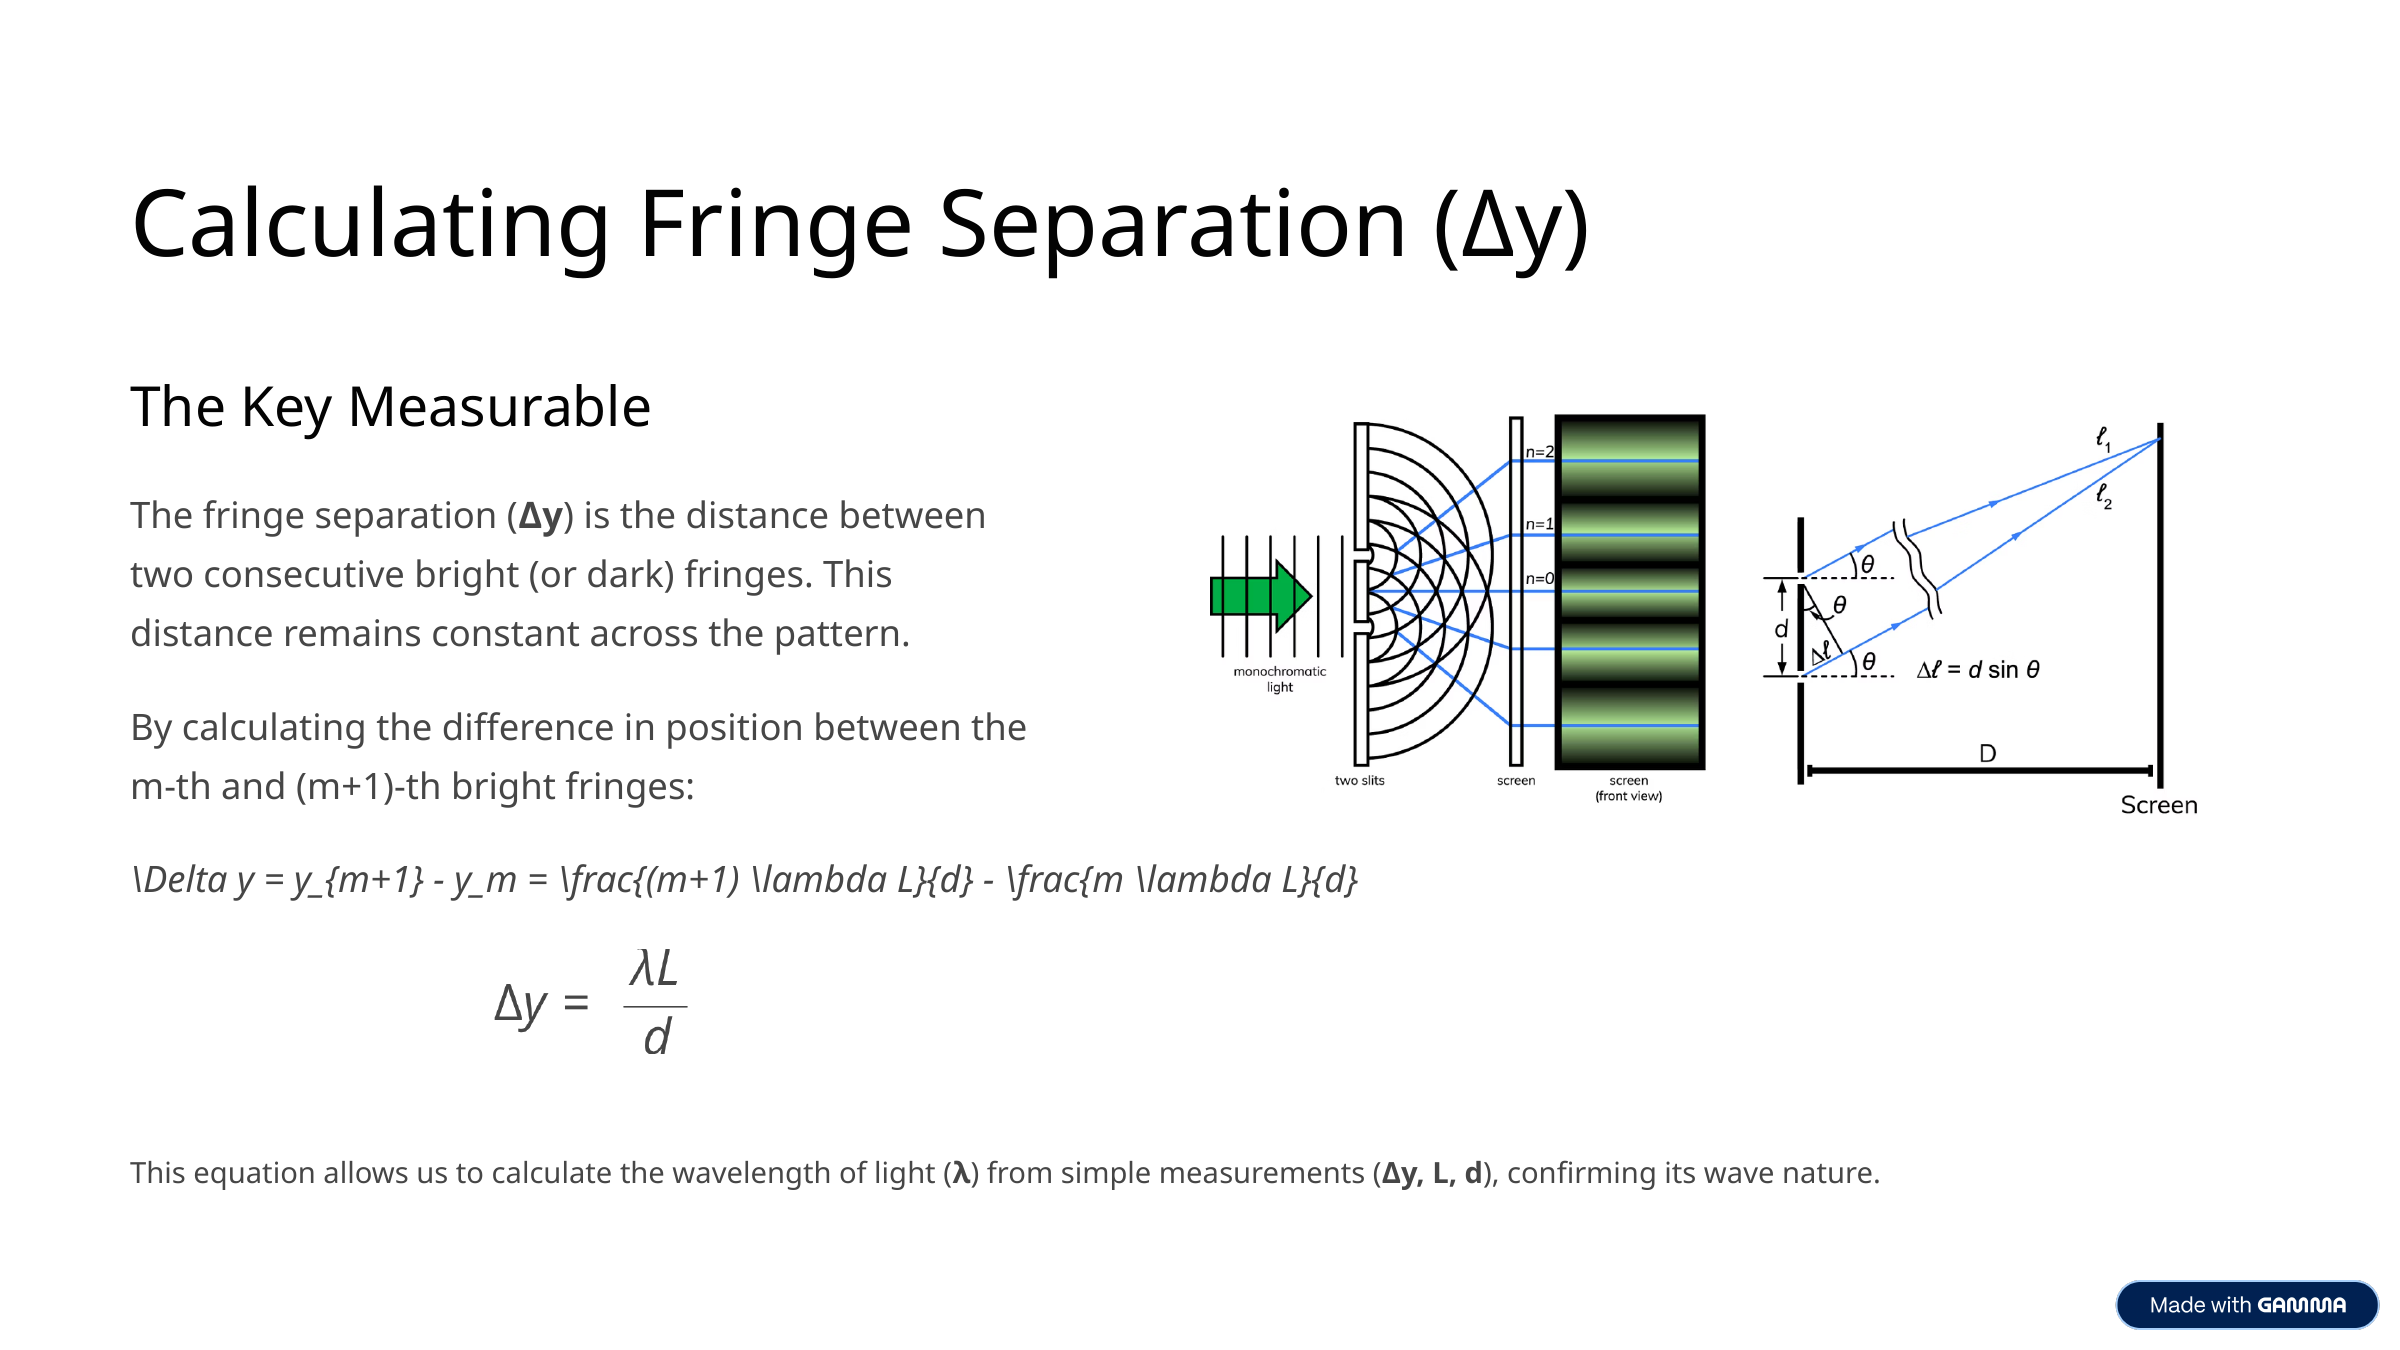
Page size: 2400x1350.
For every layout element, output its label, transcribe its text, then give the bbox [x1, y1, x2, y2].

text_box The fringe separation (Δy) is the distance between two consecutive bright (or dark) fringes. This distance remains constant across the pattern. [130, 476, 1043, 655]
text_box This equation allows us to calculate the wavelength of light (λ) from simple measurements (Δy, L, d), confirming its wave nature. [130, 1142, 2270, 1191]
picture [2106, 1271, 2389, 1339]
text_box Calculating Fringe Separation (Δy) [130, 159, 1654, 277]
picture [1135, 373, 2271, 856]
text_box The Key Measurable [130, 369, 689, 439]
text_box \Delta y = y_{m+1} - y_m = \frac{(m+1) \lambda L}{d} - \frac{m \lambda L}{d} [130, 840, 1043, 903]
text_box By calculating the difference in position between the m-th and (m+1)-th bright fringes: [130, 688, 1043, 808]
picture [130, 949, 1044, 1054]
